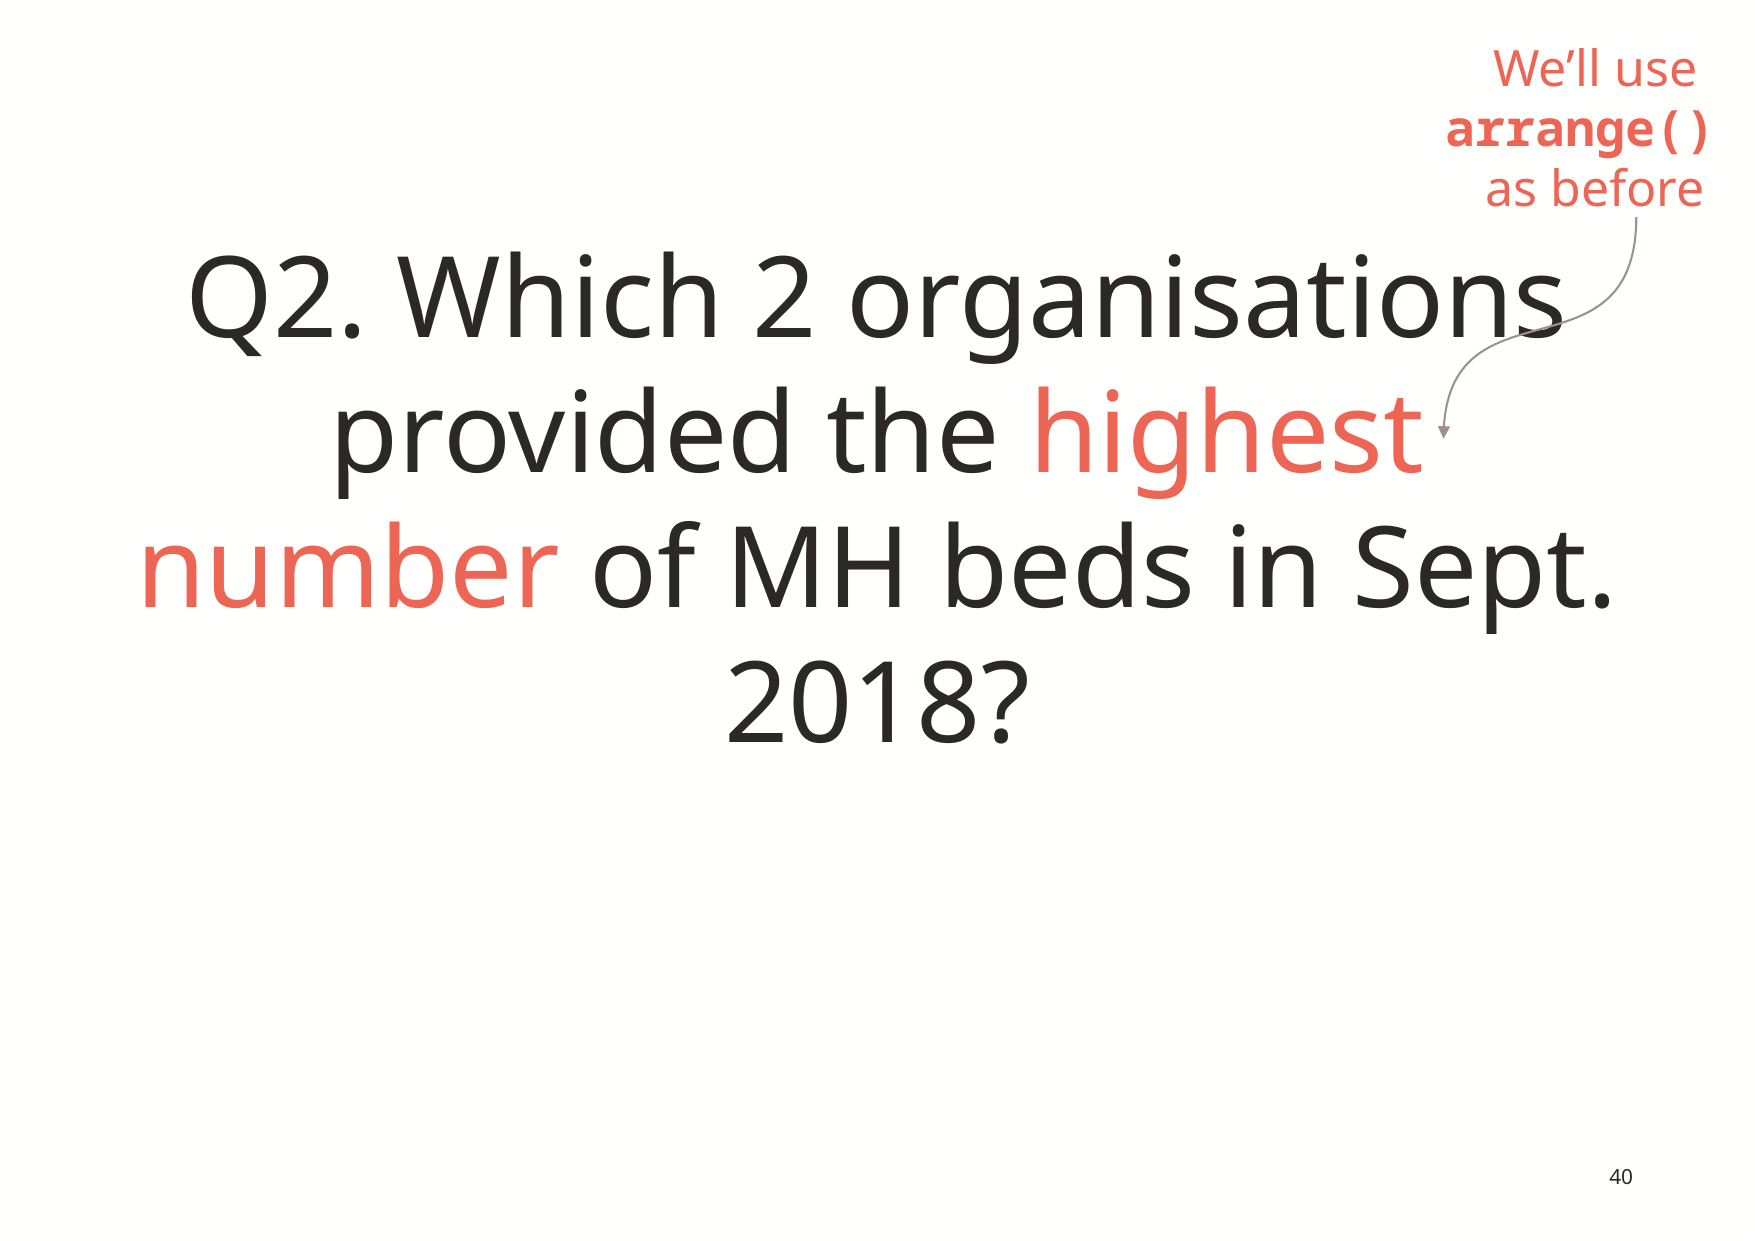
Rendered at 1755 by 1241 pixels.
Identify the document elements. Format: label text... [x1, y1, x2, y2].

slide_number 40 [1526, 1151, 1645, 1211]
text_box We’ll use arrange() as before [1362, 29, 1755, 225]
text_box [1428, 231, 1651, 425]
list [41, 335, 1719, 1152]
title Q2. Which 2 organisations provided the highest number of MH beds in Sept. 2018? [109, 182, 1635, 335]
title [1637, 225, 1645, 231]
